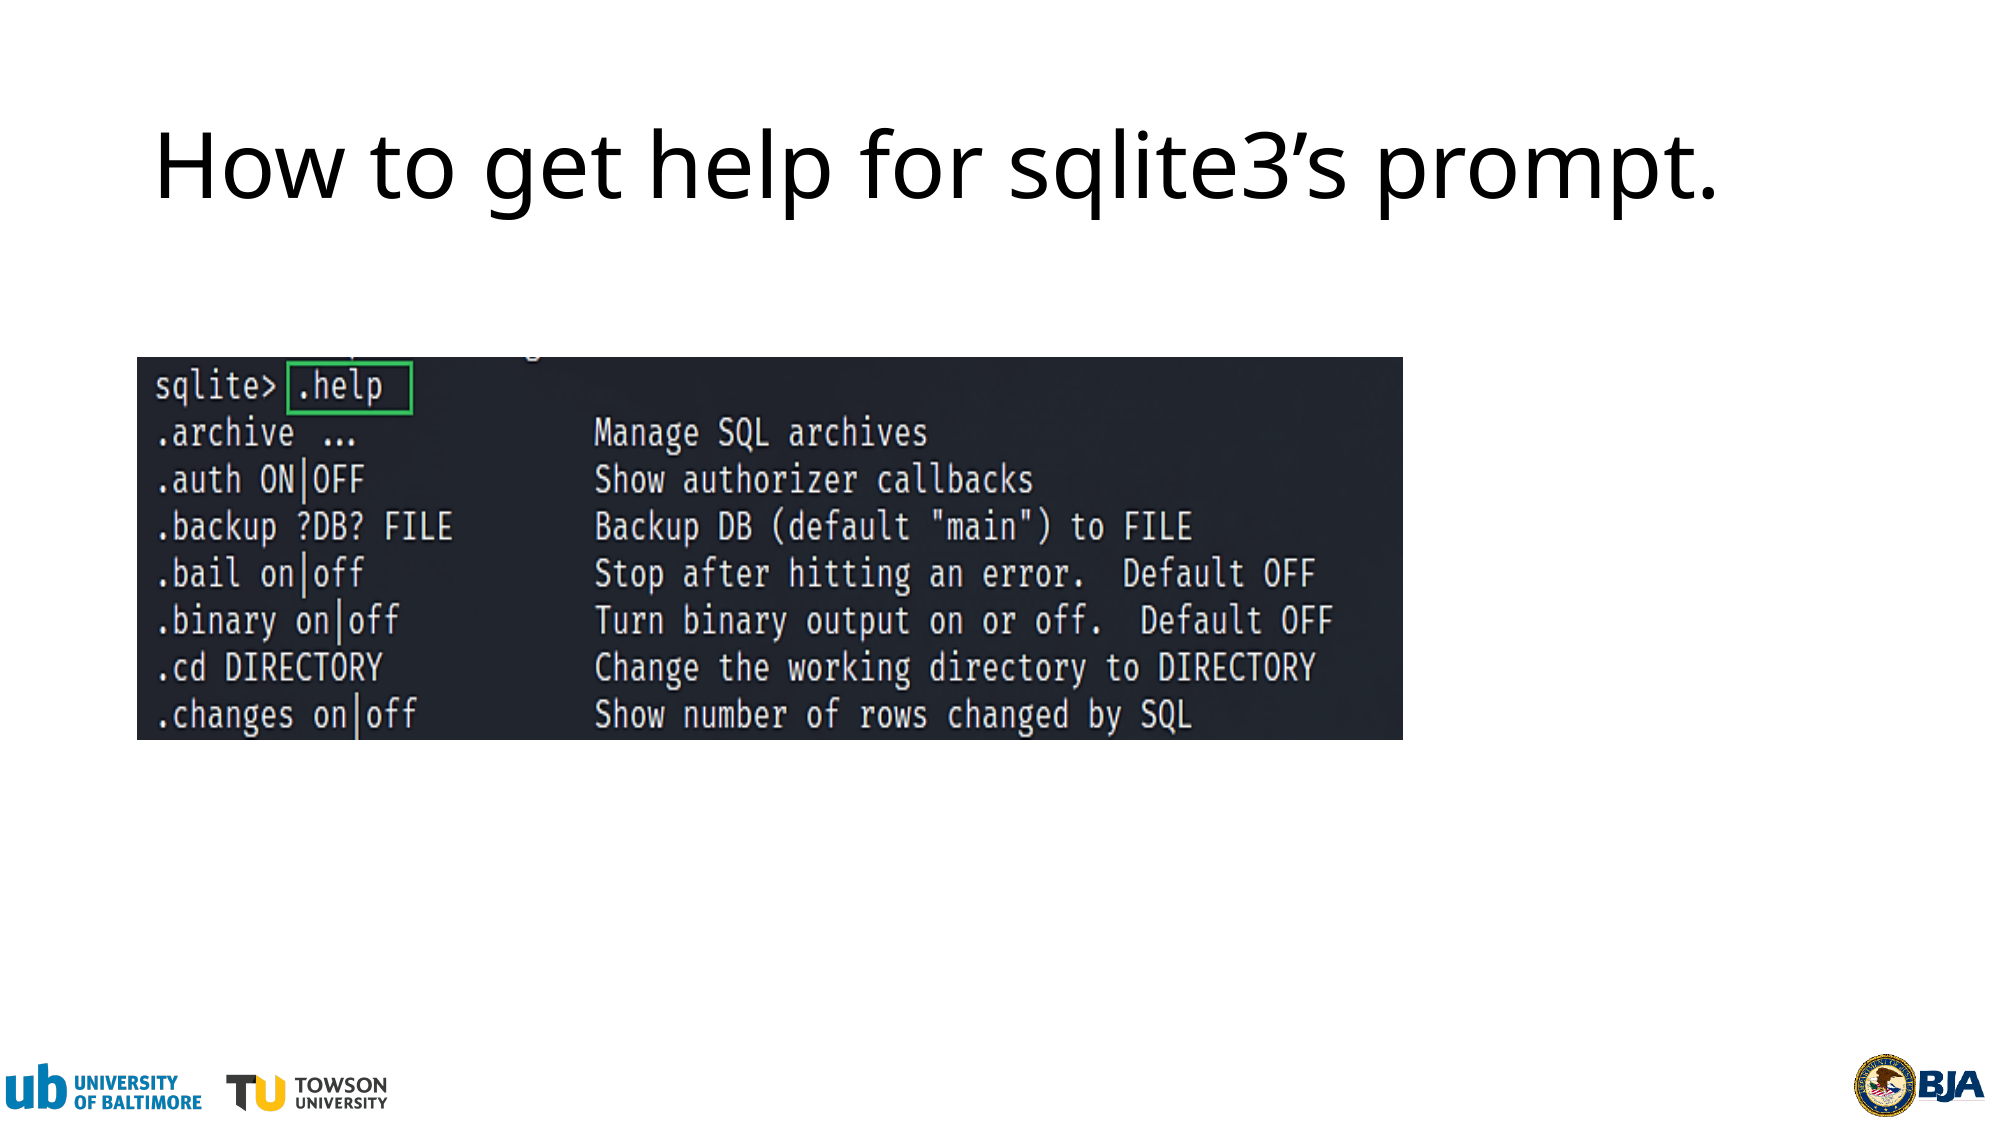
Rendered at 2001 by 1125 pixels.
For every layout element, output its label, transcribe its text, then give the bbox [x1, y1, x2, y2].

picture [0, 1031, 407, 1125]
title How to get help for sqlite3’s prompt. [137, 59, 1863, 278]
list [137, 358, 1403, 740]
picture [1854, 1054, 1986, 1117]
